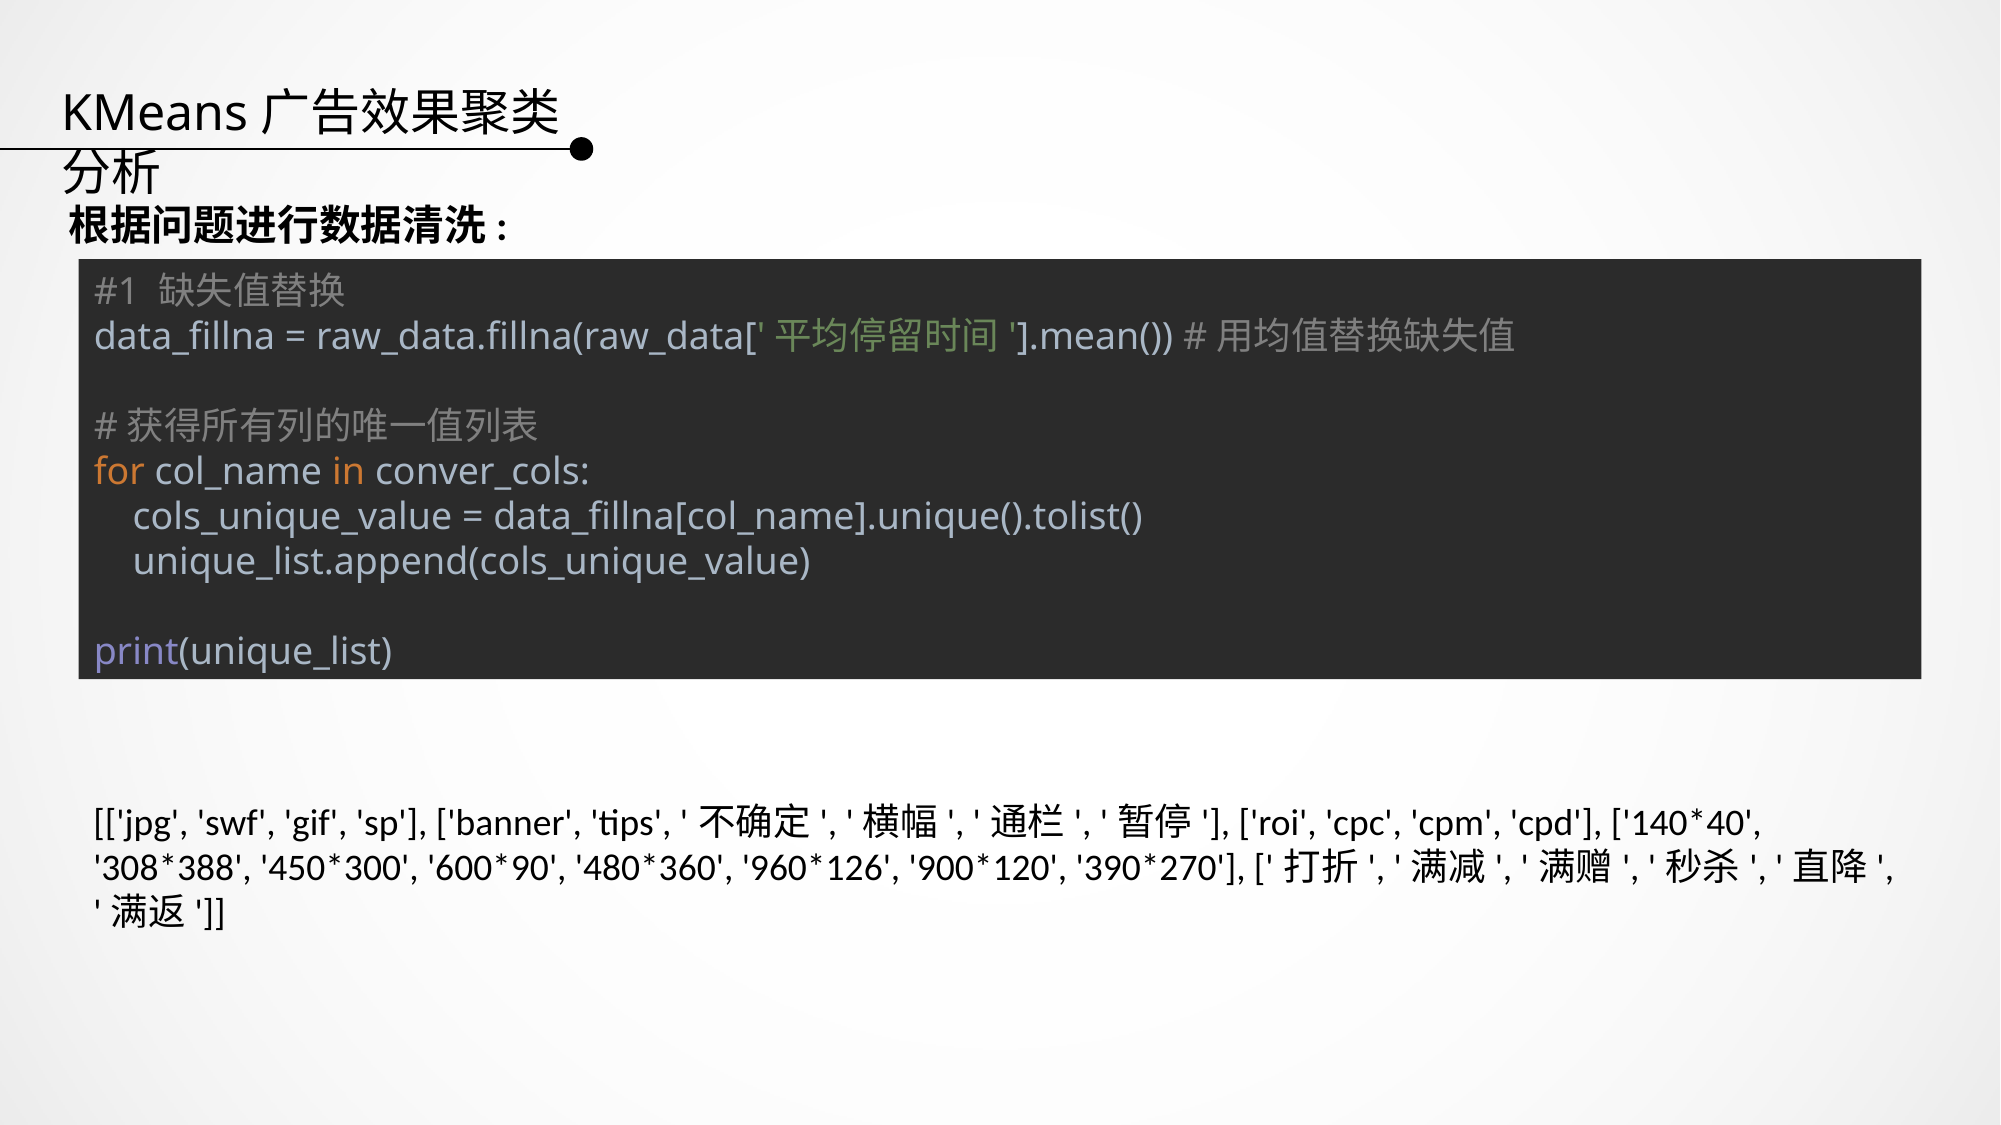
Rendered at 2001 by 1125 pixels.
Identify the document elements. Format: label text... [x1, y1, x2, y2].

text_box KMeans广告效果聚类分析 [46, 73, 622, 268]
text_box 根据问题进行数据清洗: [53, 191, 1838, 257]
text_box [['jpg', 'swf', 'gif', 'sp'], ['banner', 'tips', '不确定', '横幅', '通栏', '暂停'], ['roi', 'cpc', 'cpm', 'cpd'], ['140*40', '308*388', '450*300', '600*90', '480*360', '960*126', '900*120', '390*270'], ['打折', '满减', '满赠', '秒杀', '直降', '满返']] [78, 790, 1922, 941]
text_box #1 缺失值替换 data_fillna = raw_data.fillna(raw_data['平均停留时间'].mean()) #用均值替换缺失值 #获得所有列的唯一值列表 for col_name in conver_cols: cols_unique_value = data_fillna[col_name].unique().tolist() unique_list.append(cols_unique_value) print(unique_list) [78, 259, 1922, 680]
